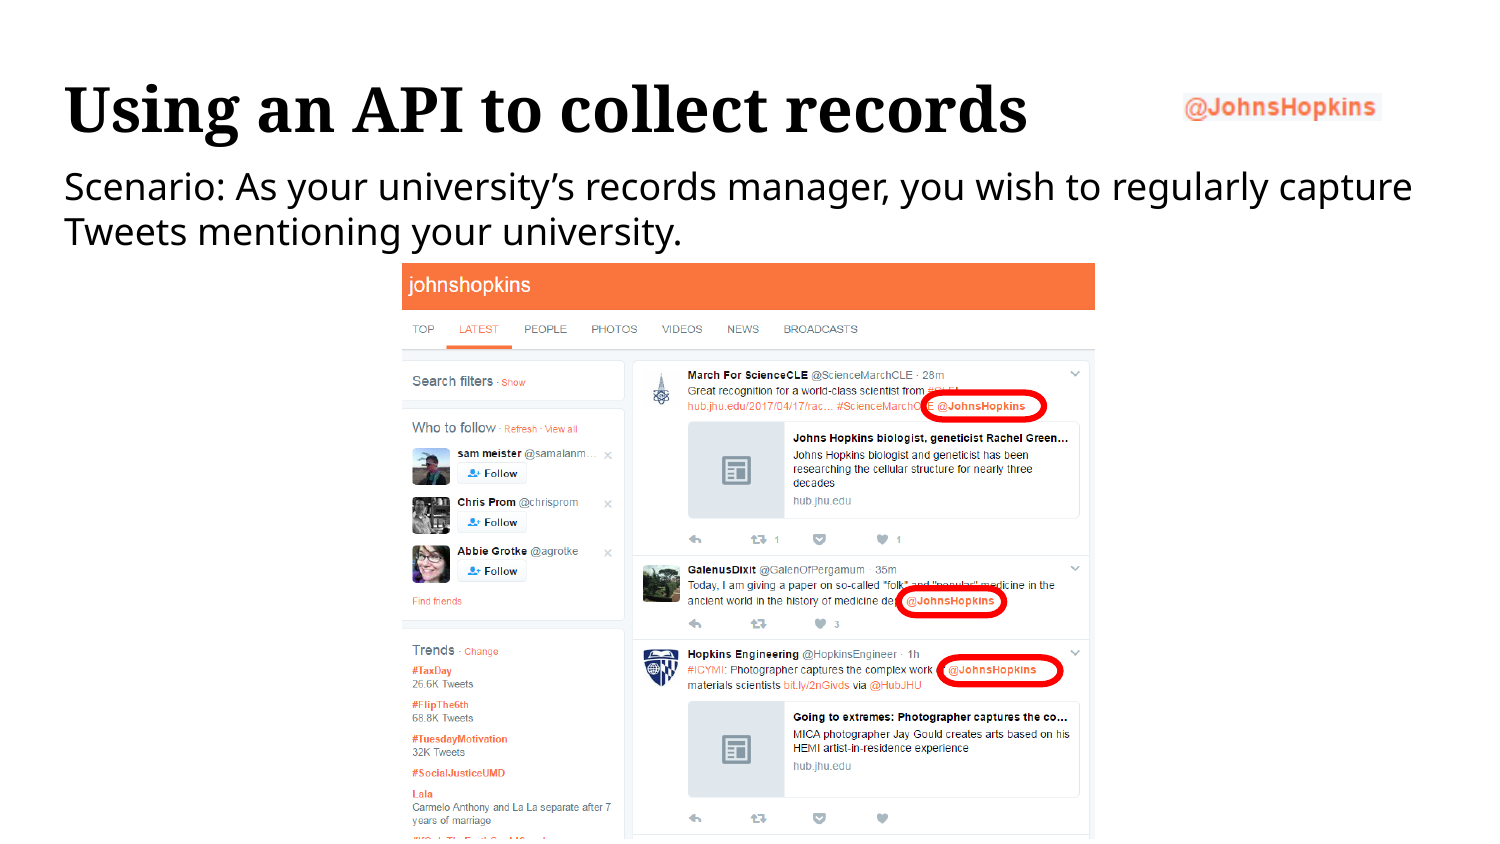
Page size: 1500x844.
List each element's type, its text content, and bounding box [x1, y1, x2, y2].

picture [402, 263, 1096, 840]
title Using an API to collect records [49, 55, 1448, 160]
picture [1182, 93, 1383, 122]
text_box Scenario: As your university’s records manager, you wish to regularly capture Tweets mentioning your university. [49, 147, 1433, 229]
